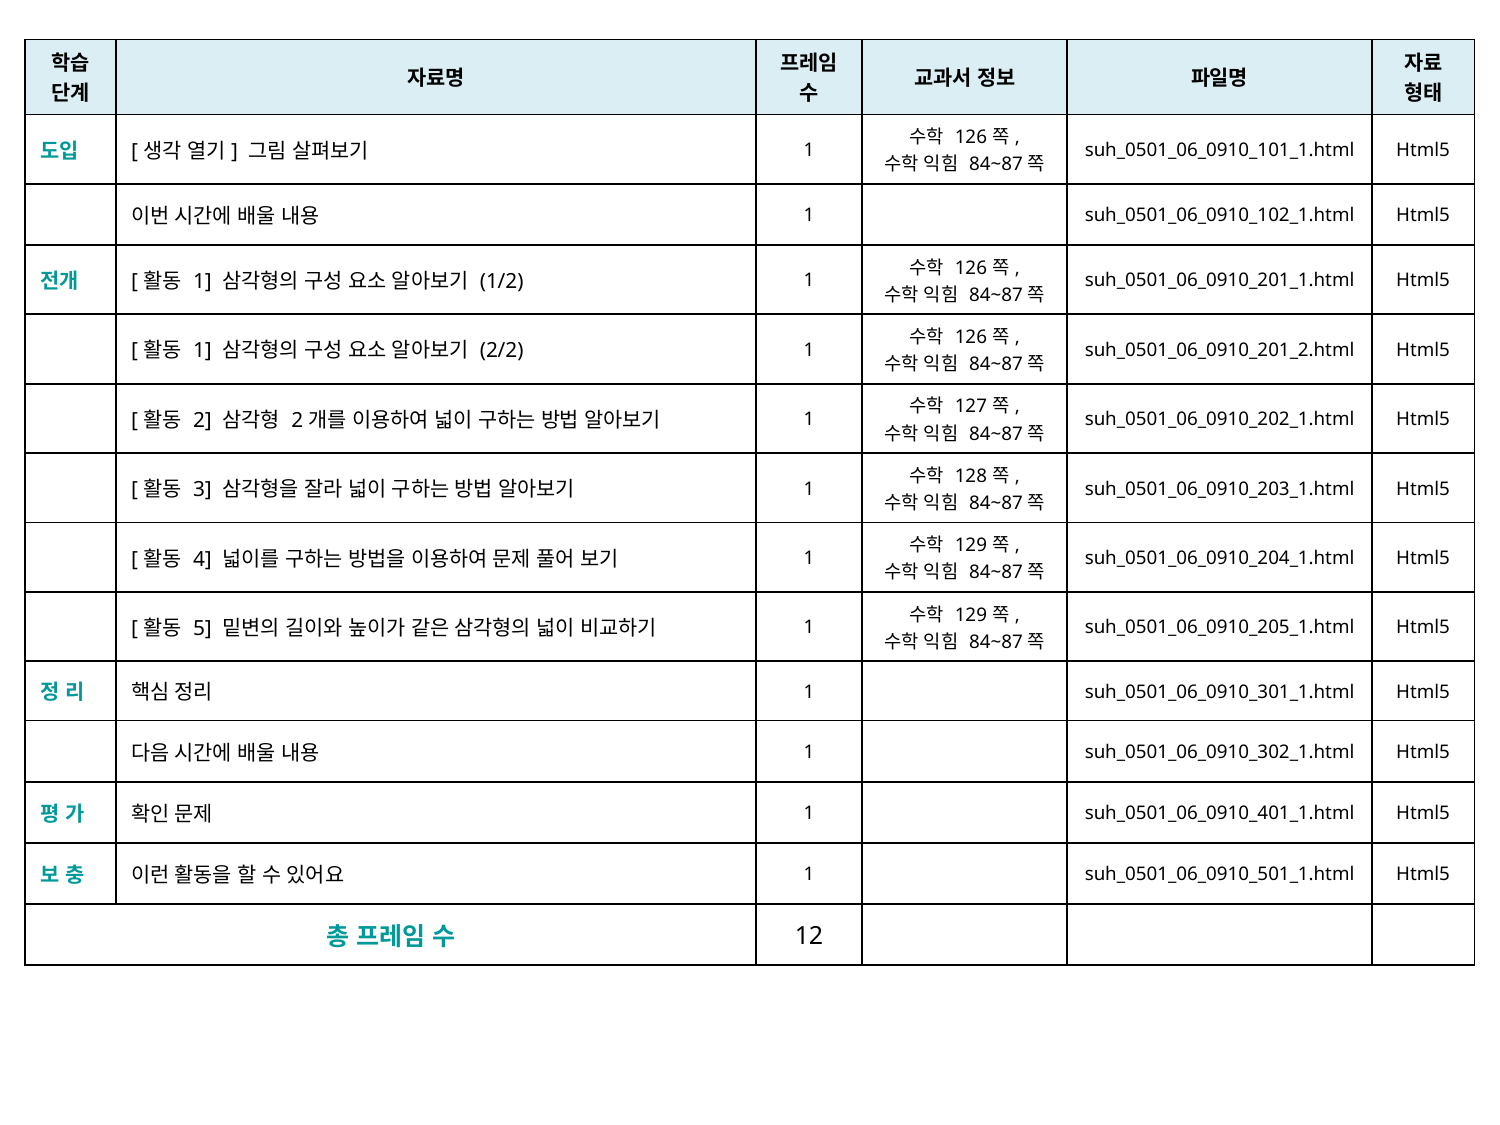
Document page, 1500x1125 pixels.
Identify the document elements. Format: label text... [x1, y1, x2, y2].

table_cell [863, 185, 1066, 244]
table_cell 수학 126쪽, 수학 익힘 84~87쪽 [863, 115, 1066, 183]
table_cell 이번 시간에 배울 내용 [117, 185, 755, 244]
table_cell [863, 721, 1066, 781]
table_cell [26, 185, 115, 244]
table_cell Html5 [1373, 783, 1474, 842]
table_cell [863, 905, 1066, 964]
table_header 파일명 [1068, 40, 1371, 114]
table_cell [활동 1] 삼각형의 구성 요소 알아보기 (1/2) [117, 246, 755, 313]
table_cell Html5 [1373, 315, 1474, 383]
table_cell 전개 [26, 246, 115, 313]
table_cell suh_0501_06_0910_205_1.html [1068, 593, 1371, 660]
table_cell Html5 [1373, 721, 1474, 781]
table_cell 이런 활동을 할 수 있어요 [117, 844, 755, 903]
table_cell 보 충 [26, 844, 115, 903]
table_cell 1 [757, 593, 861, 660]
table_cell [1373, 905, 1474, 964]
table_cell suh_0501_06_0910_401_1.html [1068, 783, 1371, 842]
table_cell 총 프레임 수 [26, 905, 755, 964]
table_cell [활동 5] 밑변의 길이와 높이가 같은 삼각형의 넓이 비교하기 [117, 593, 755, 660]
table_cell 1 [757, 385, 861, 452]
table_cell [26, 315, 115, 383]
table_cell 수학 128쪽, 수학 익힘 84~87쪽 [863, 454, 1066, 522]
table_cell 1 [757, 662, 861, 720]
table_cell 1 [757, 185, 861, 244]
table_header 교과서 정보 [863, 40, 1066, 114]
table_cell [26, 454, 115, 522]
table_cell Html5 [1373, 185, 1474, 244]
table_cell suh_0501_06_0910_102_1.html [1068, 185, 1371, 244]
table_header 학습 단계 [26, 40, 115, 114]
table_cell suh_0501_06_0910_204_1.html [1068, 523, 1371, 591]
table_cell 1 [757, 315, 861, 383]
table_cell [26, 523, 115, 591]
table_cell 1 [757, 721, 861, 781]
table_cell Html5 [1373, 385, 1474, 452]
table_cell 평 가 [26, 783, 115, 842]
table_cell suh_0501_06_0910_201_2.html [1068, 315, 1371, 383]
table_cell 도입 [26, 115, 115, 183]
table_cell [활동 4] 넓이를 구하는 방법을 이용하여 문제 풀어 보기 [117, 523, 755, 591]
table_cell Html5 [1373, 246, 1474, 313]
table_cell [활동 3] 삼각형을 잘라 넓이 구하는 방법 알아보기 [117, 454, 755, 522]
table_cell Html5 [1373, 593, 1474, 660]
table_cell suh_0501_06_0910_301_1.html [1068, 662, 1371, 720]
table_cell suh_0501_06_0910_203_1.html [1068, 454, 1371, 522]
table_cell 정 리 [26, 662, 115, 720]
table_cell 수학 126쪽, 수학 익힘 84~87쪽 [863, 246, 1066, 313]
table_cell [863, 783, 1066, 842]
table_cell 다음 시간에 배울 내용 [117, 721, 755, 781]
table_cell 1 [757, 844, 861, 903]
table_cell 1 [757, 246, 861, 313]
table_cell [26, 721, 115, 781]
table_header 자료명 [117, 40, 755, 114]
table_cell [생각 열기] 그림 살펴보기 [117, 115, 755, 183]
table_cell 수학 127쪽, 수학 익힘 84~87쪽 [863, 385, 1066, 452]
table_cell 12 [757, 905, 861, 964]
table_cell [26, 593, 115, 660]
table_cell suh_0501_06_0910_101_1.html [1068, 115, 1371, 183]
table_cell Html5 [1373, 454, 1474, 522]
table_cell [26, 385, 115, 452]
table_cell suh_0501_06_0910_201_1.html [1068, 246, 1371, 313]
table_cell Html5 [1373, 662, 1474, 720]
table_header 자료 형태 [1373, 40, 1474, 114]
table_cell Html5 [1373, 523, 1474, 591]
table_cell 수학 126쪽, 수학 익힘 84~87쪽 [863, 315, 1066, 383]
table_cell [활동 1] 삼각형의 구성 요소 알아보기 (2/2) [117, 315, 755, 383]
table_cell [활동 2] 삼각형 2개를 이용하여 넓이 구하는 방법 알아보기 [117, 385, 755, 452]
table_cell 수학 129쪽, 수학 익힘 84~87쪽 [863, 593, 1066, 660]
table_cell suh_0501_06_0910_202_1.html [1068, 385, 1371, 452]
table_cell Html5 [1373, 844, 1474, 903]
table_cell 1 [757, 523, 861, 591]
table_header 프레임 수 [757, 40, 861, 114]
table_cell 핵심 정리 [117, 662, 755, 720]
table_cell 1 [757, 454, 861, 522]
table_cell [863, 844, 1066, 903]
table_cell 수학 129쪽, 수학 익힘 84~87쪽 [863, 523, 1066, 591]
table_cell 1 [757, 115, 861, 183]
table_cell [863, 662, 1066, 720]
table_cell suh_0501_06_0910_501_1.html [1068, 844, 1371, 903]
table_cell suh_0501_06_0910_302_1.html [1068, 721, 1371, 781]
table_cell 1 [757, 783, 861, 842]
table_cell [1068, 905, 1371, 964]
table_cell Html5 [1373, 115, 1474, 183]
table_cell 확인 문제 [117, 783, 755, 842]
